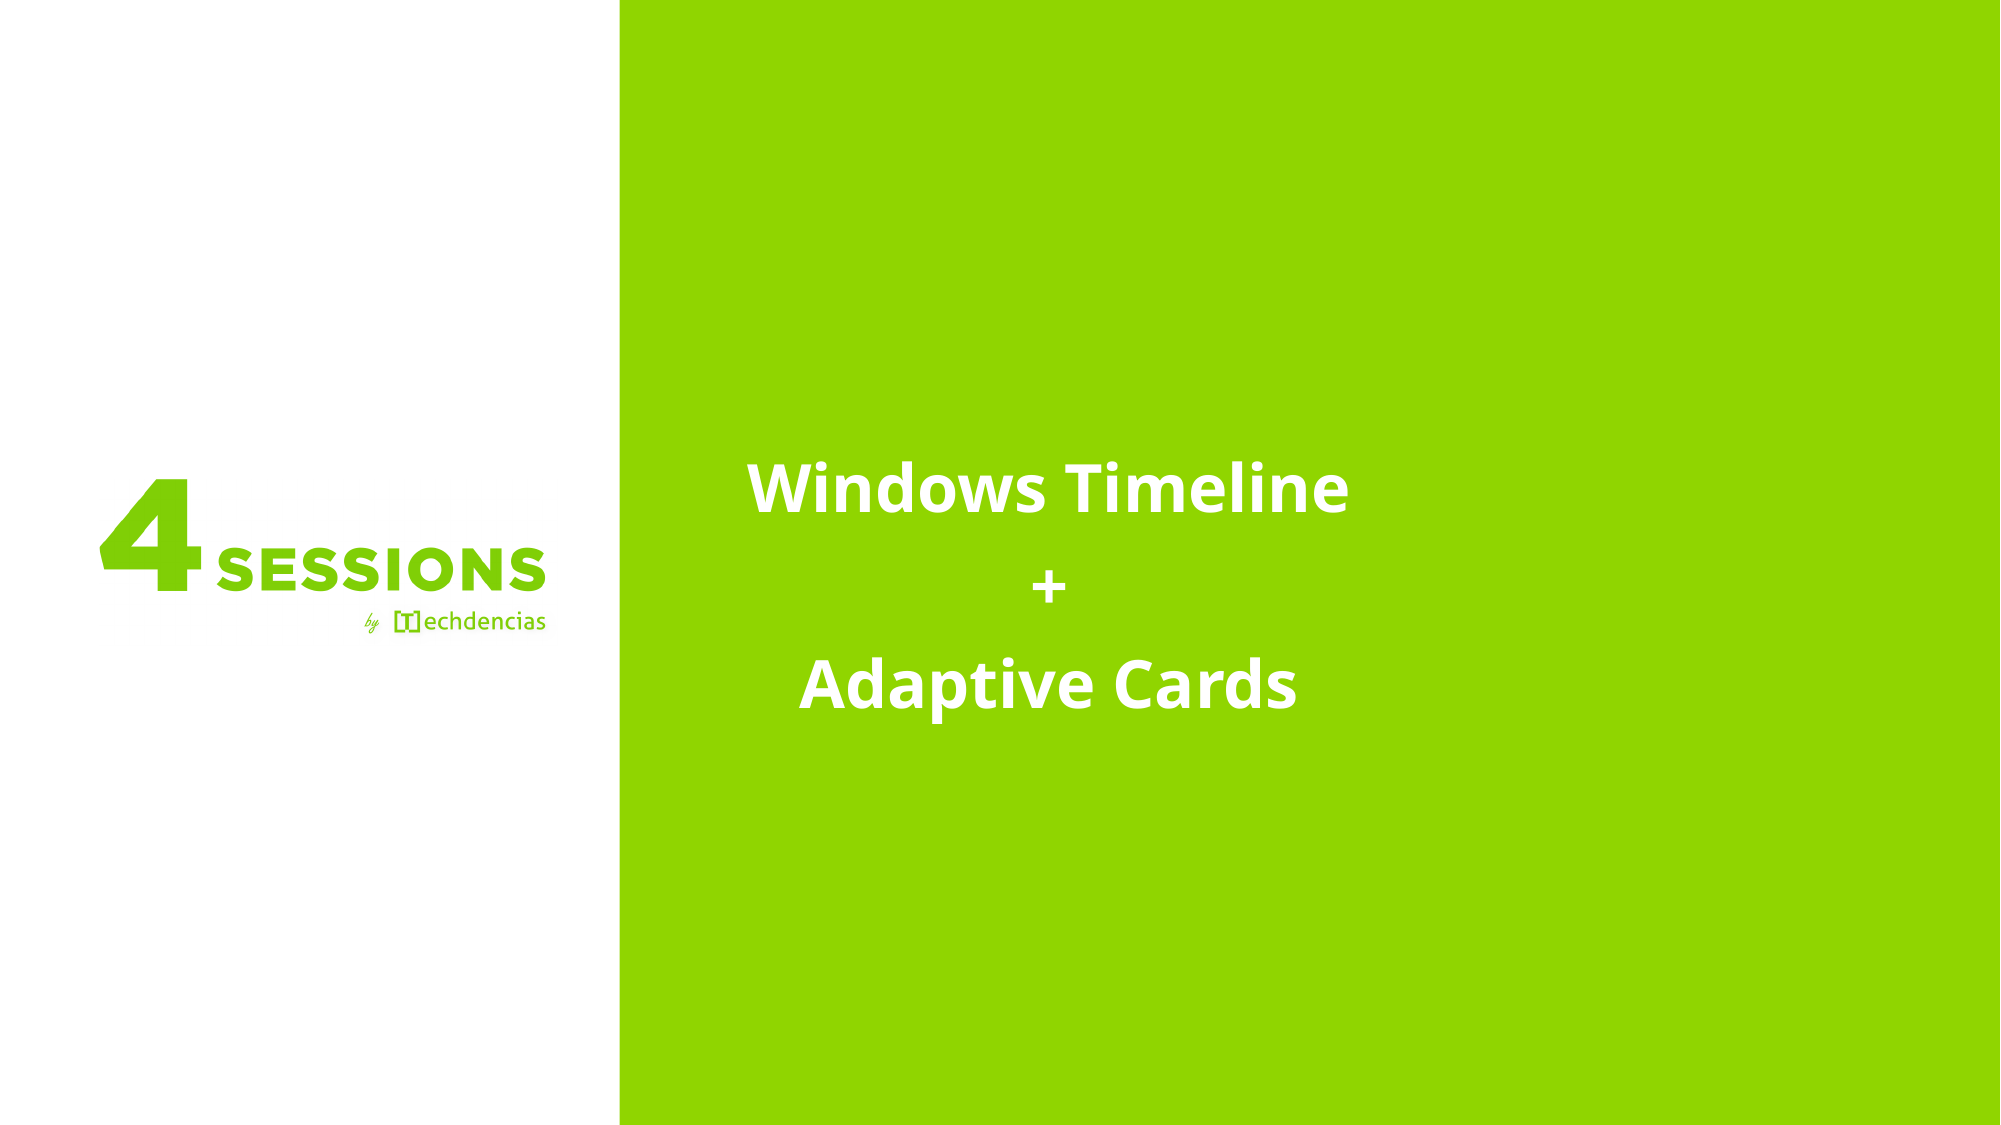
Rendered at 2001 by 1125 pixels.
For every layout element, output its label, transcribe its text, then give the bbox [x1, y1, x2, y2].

list Windows Timeline + Adaptive Cards [623, 439, 1476, 736]
